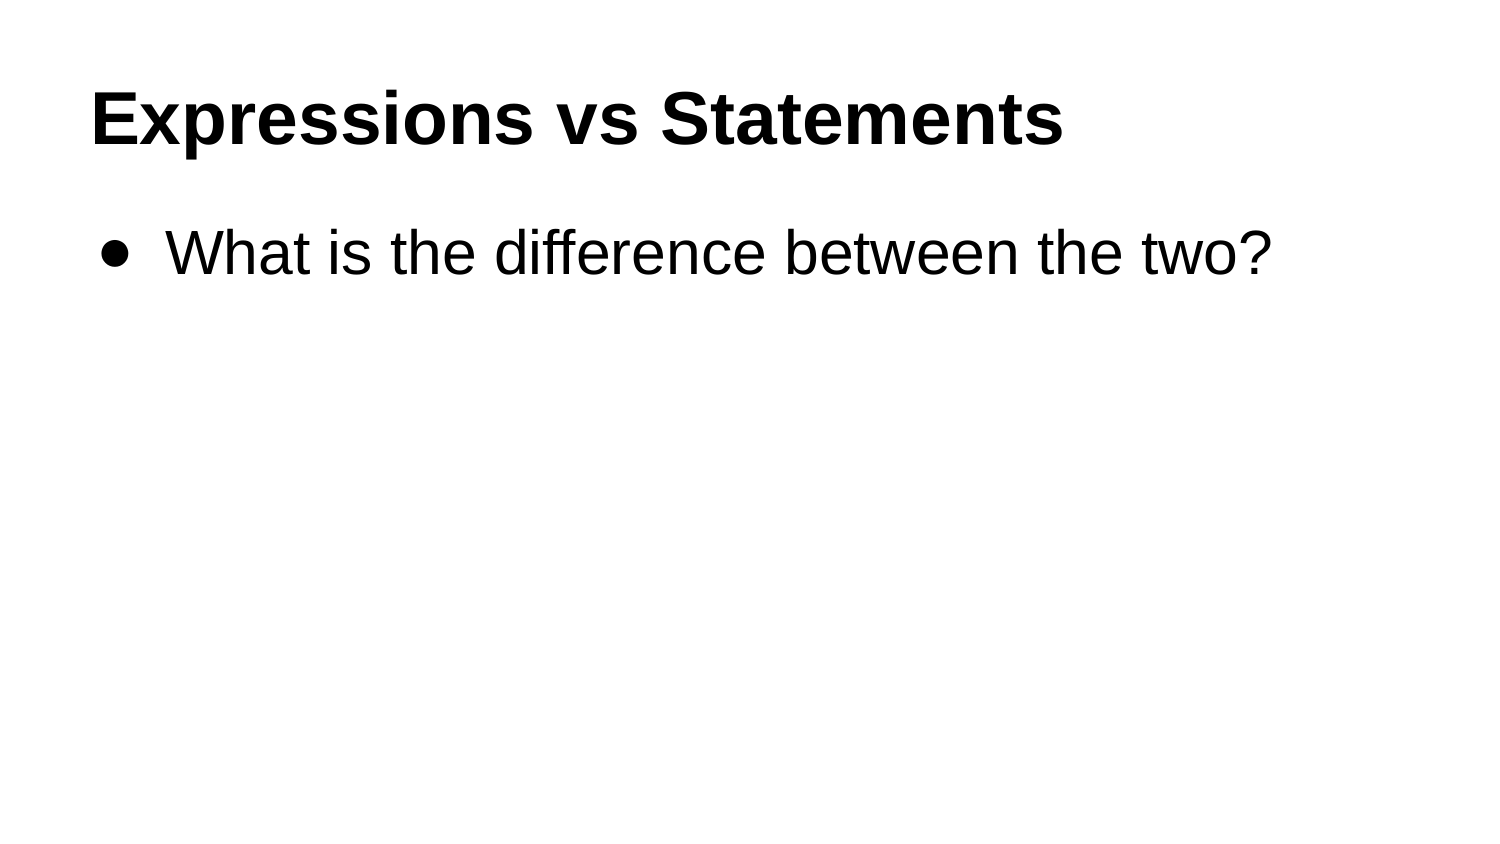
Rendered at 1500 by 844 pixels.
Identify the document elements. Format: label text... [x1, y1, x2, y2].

title Expressions vs Statements [75, 33, 1425, 175]
list What is the difference between the two? [75, 196, 1425, 808]
